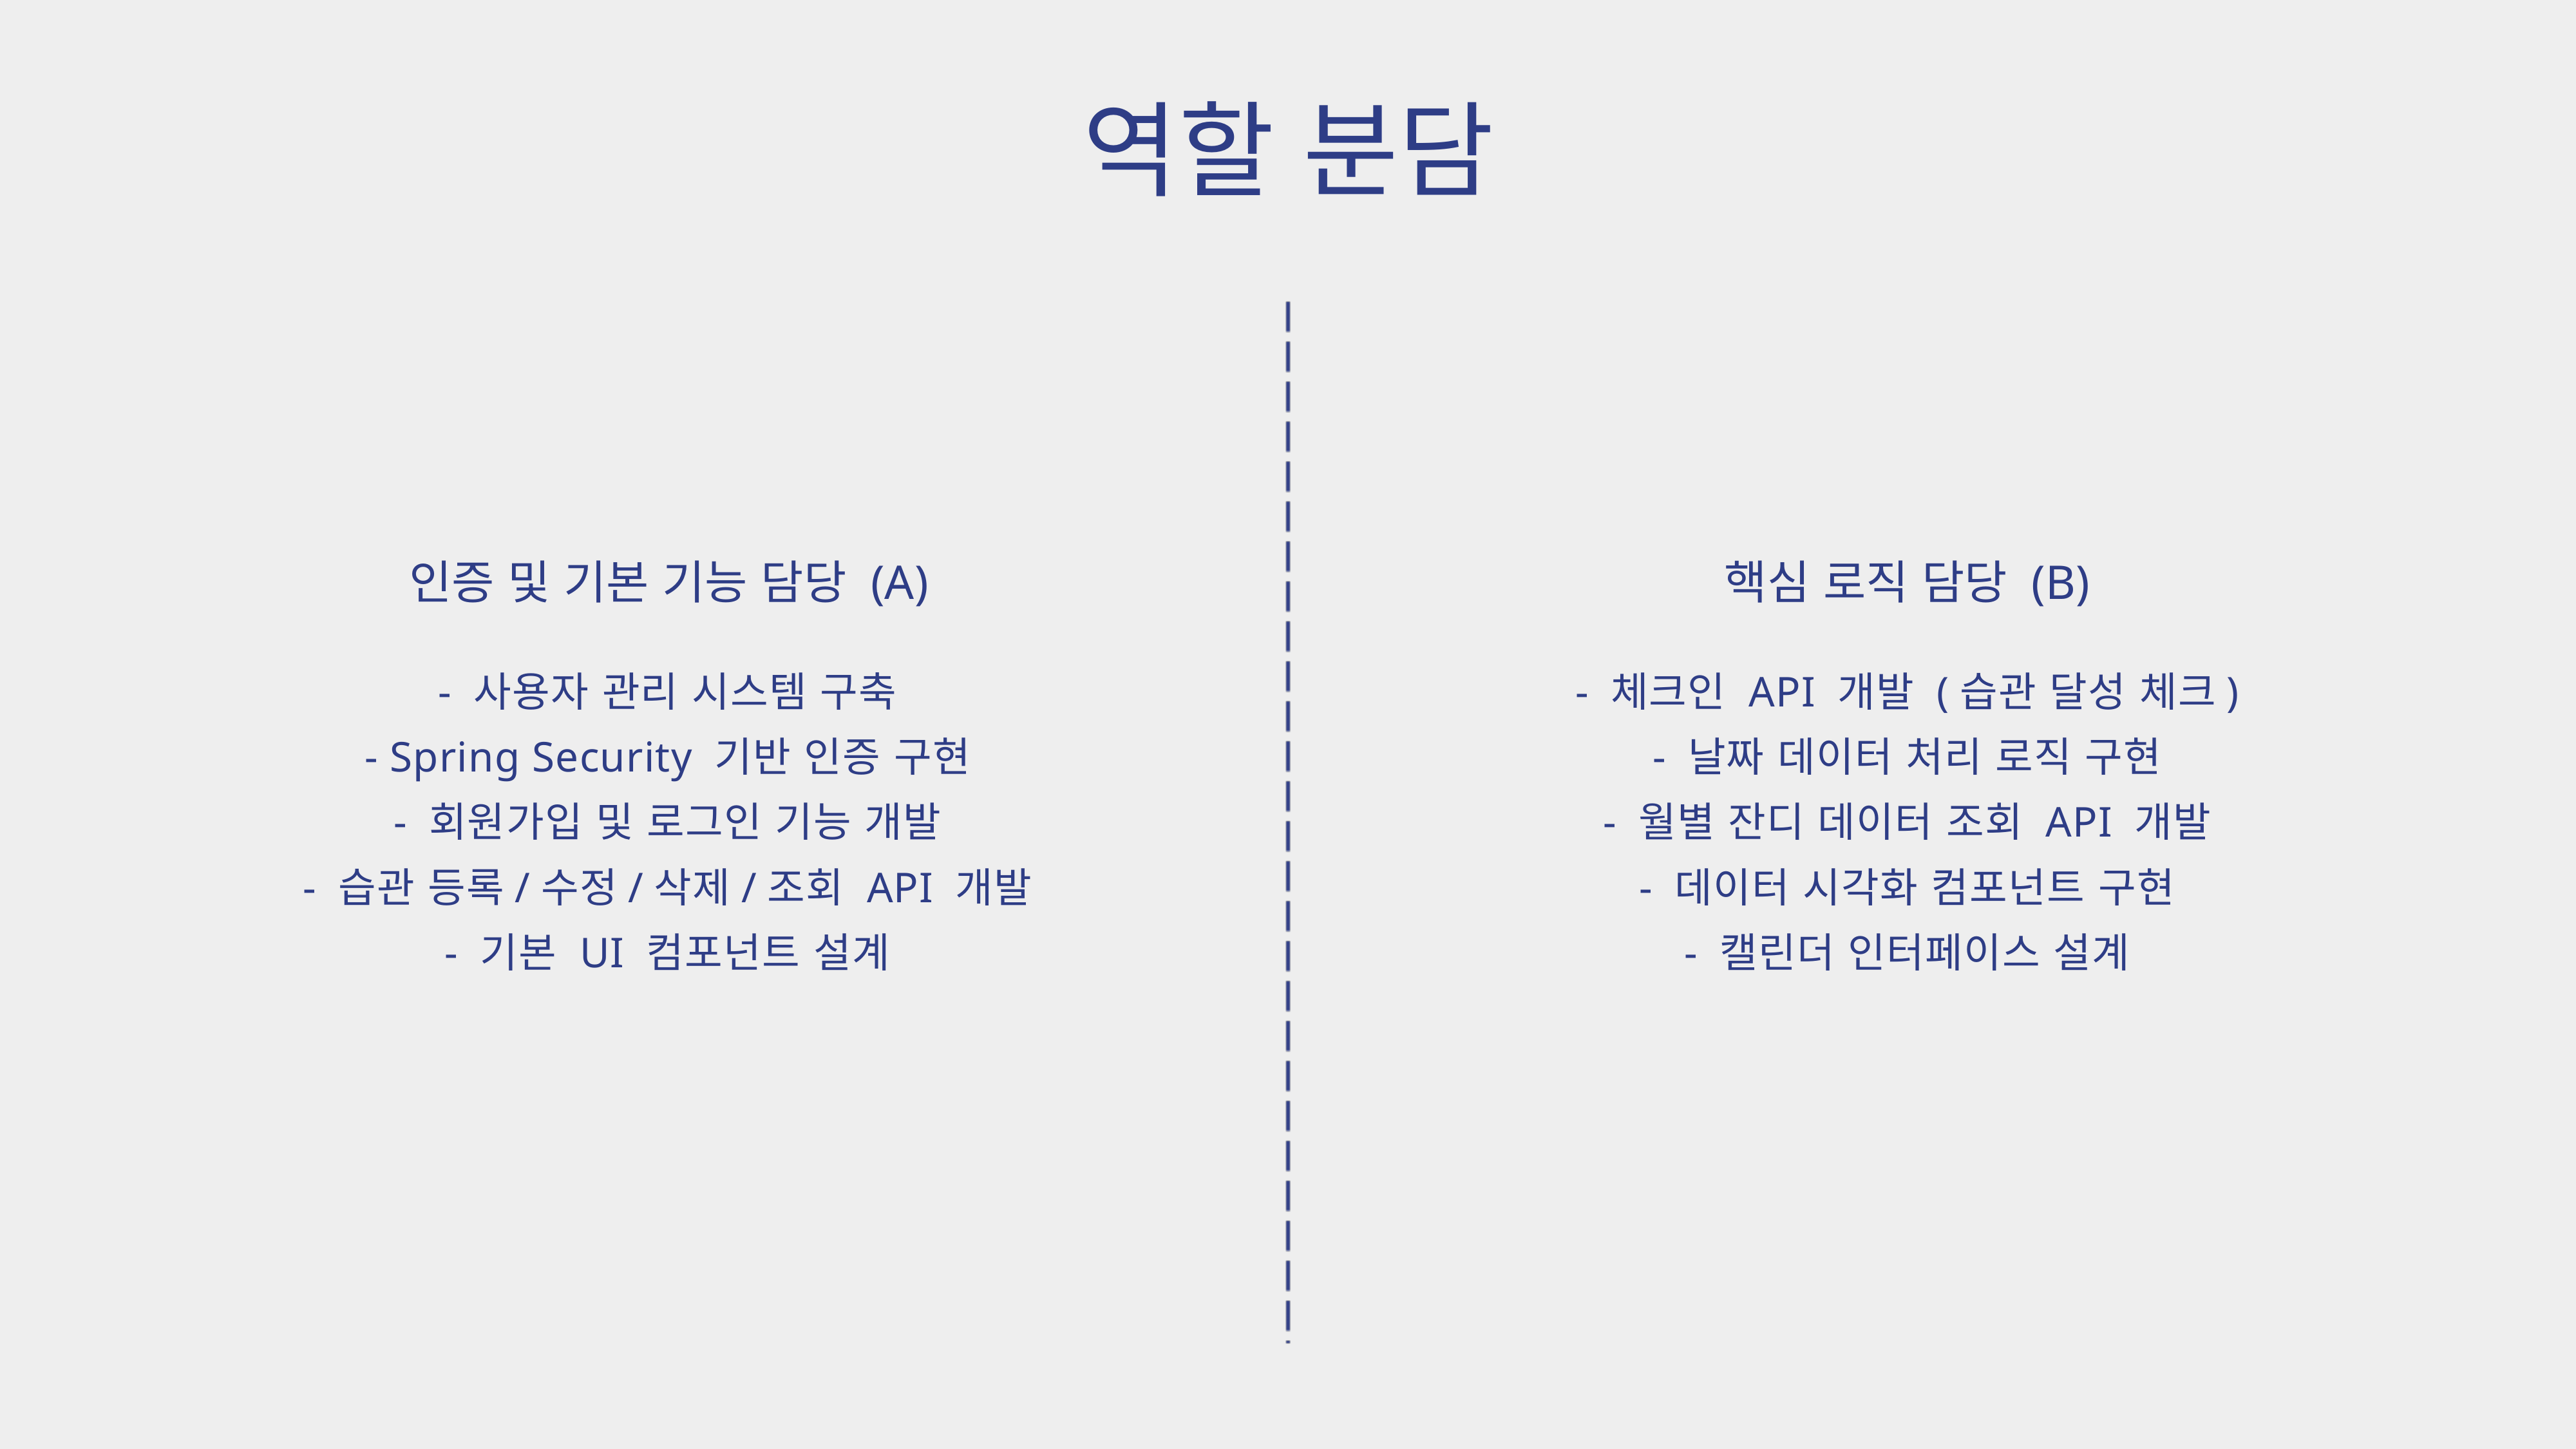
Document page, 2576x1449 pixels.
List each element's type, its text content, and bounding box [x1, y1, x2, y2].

text_box 핵심 로직 담당 (B) [1395, 547, 2420, 614]
text_box - 체크인 API 개발 (습관 달성 체크) - 날짜 데이터 처리 로직 구현 - 월별 잔디 데이터 조회 API 개발 - 데이터 시각화 컴포넌트 구현 - 캘린더 인터페이스 설계 [1396, 645, 2418, 966]
text_box - 사용자 관리 시스템 구축 - Spring Security 기반 인증 구현 - 회원가입 및 로그인 기능 개발 - 습관 등록/수정/삭제/조회 API 개발 - 기본 UI 컴포넌트 설계 [156, 645, 1179, 966]
picture [763, 299, 1813, 1347]
text_box 역할 분담 [48, 79, 2530, 224]
text_box 인증 및 기본 기능 담당 (A) [156, 547, 1181, 614]
